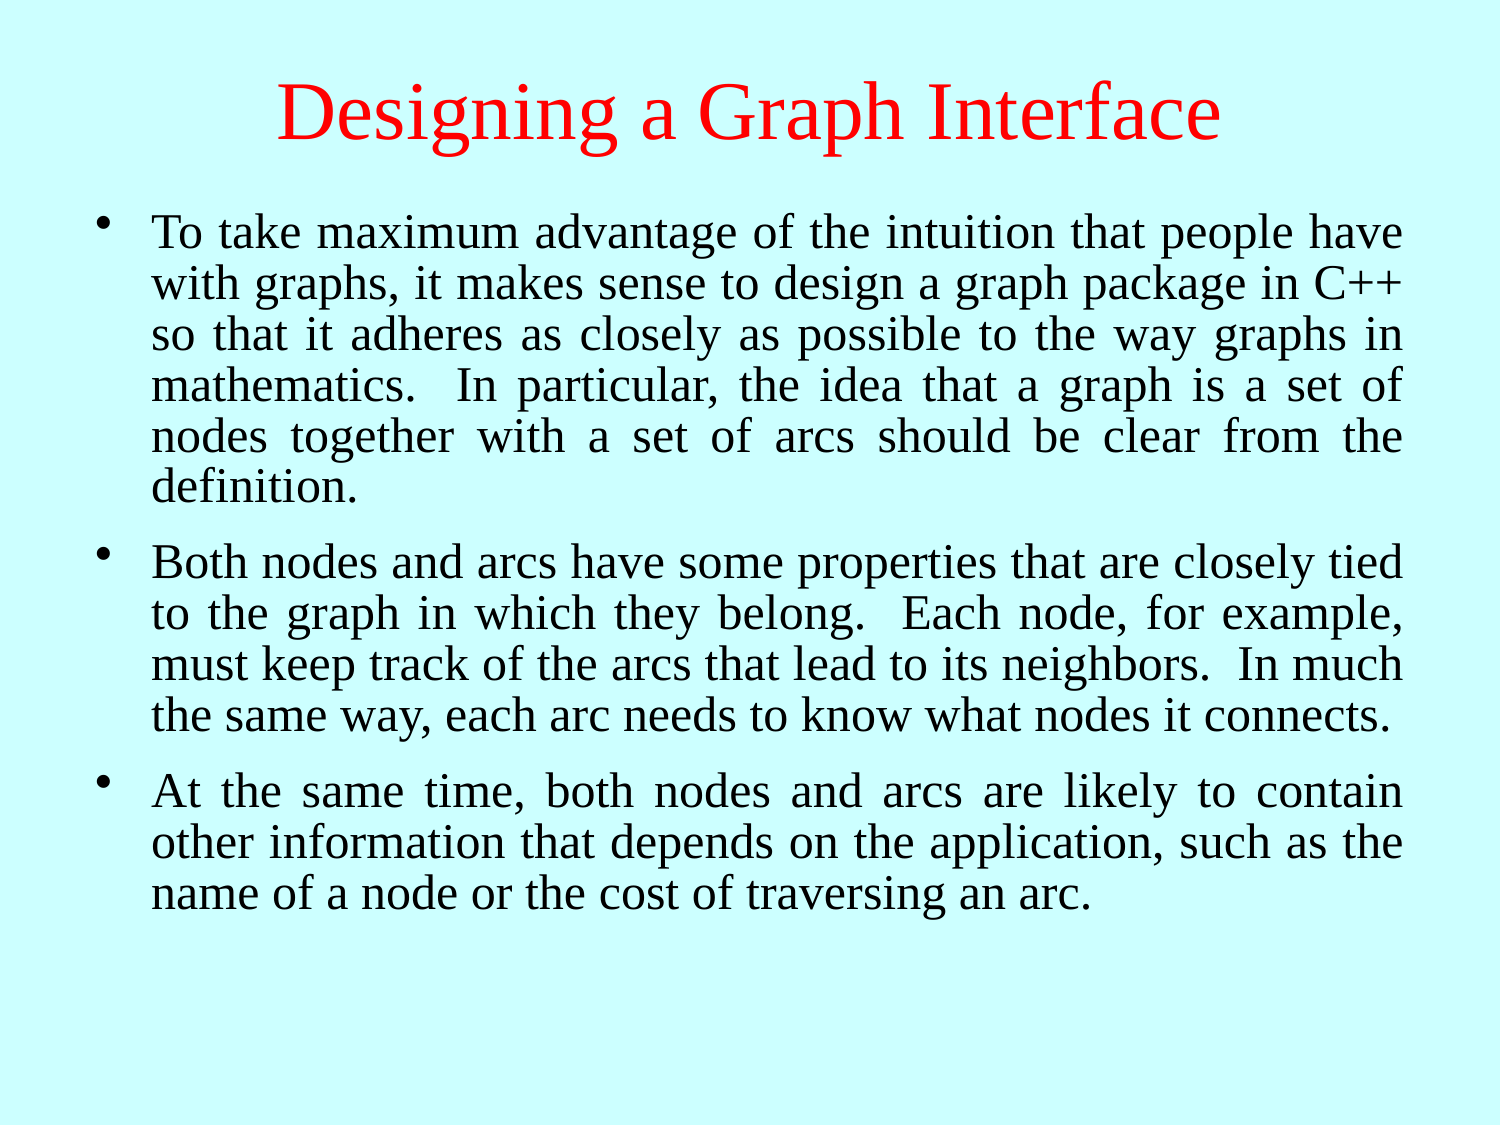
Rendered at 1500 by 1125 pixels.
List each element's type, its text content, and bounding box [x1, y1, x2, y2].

text_box To take maximum advantage of the intuition that people have with graphs, it makes sense to design a graph package in C++ so that it adheres as closely as possible to the way graphs in mathematics. In particular, the idea that a graph is a set of nodes together with a set of arcs should be clear from the definition. Both nodes and arcs have some properties that are closely tied to the graph in which they belong. Each node, for example, must keep track of the arcs that lead to its neighbors. In much the same way, each arc needs to know what nodes it connects. At the same time, both nodes and arcs are likely to contain other information that depends on the application, such as the name of a node or the cost of traversing an arc. [80, 200, 1420, 1075]
title Designing a Graph Interface [0, 12, 1500, 201]
